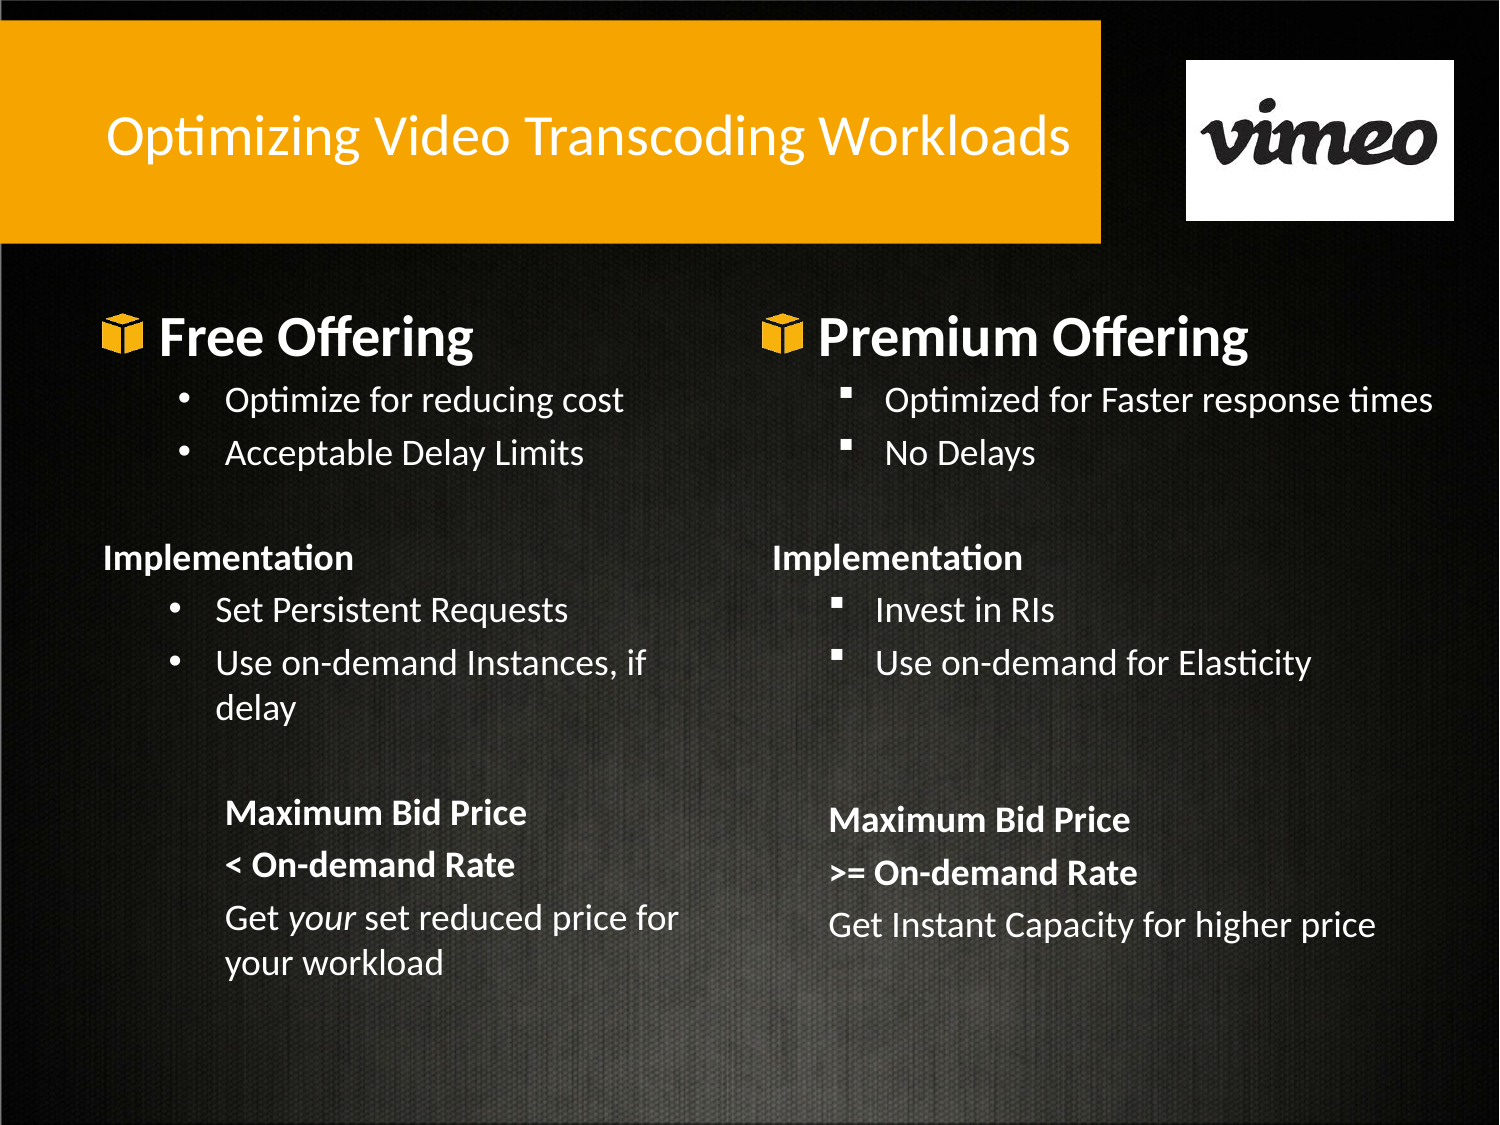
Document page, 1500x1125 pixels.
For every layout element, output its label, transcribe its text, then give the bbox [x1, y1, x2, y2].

picture [0, 0, 1499, 1125]
title Optimizing Video Transcoding Workloads [0, 20, 1101, 244]
list Free Offering Optimize for reducing cost Acceptable Delay Limits Implementation Set Persistent Requests Use on-demand Instances, if delay Maximum Bid Price < On-demand Rate Get your set reduced price for your workload [87, 290, 706, 890]
text_box Premium Offering Optimized for Faster response times No Delays Implementation Invest in RIs Use on-demand for Elasticity Maximum Bid Price >= On-demand Rate Get Instant Capacity for higher price [747, 290, 1454, 1033]
